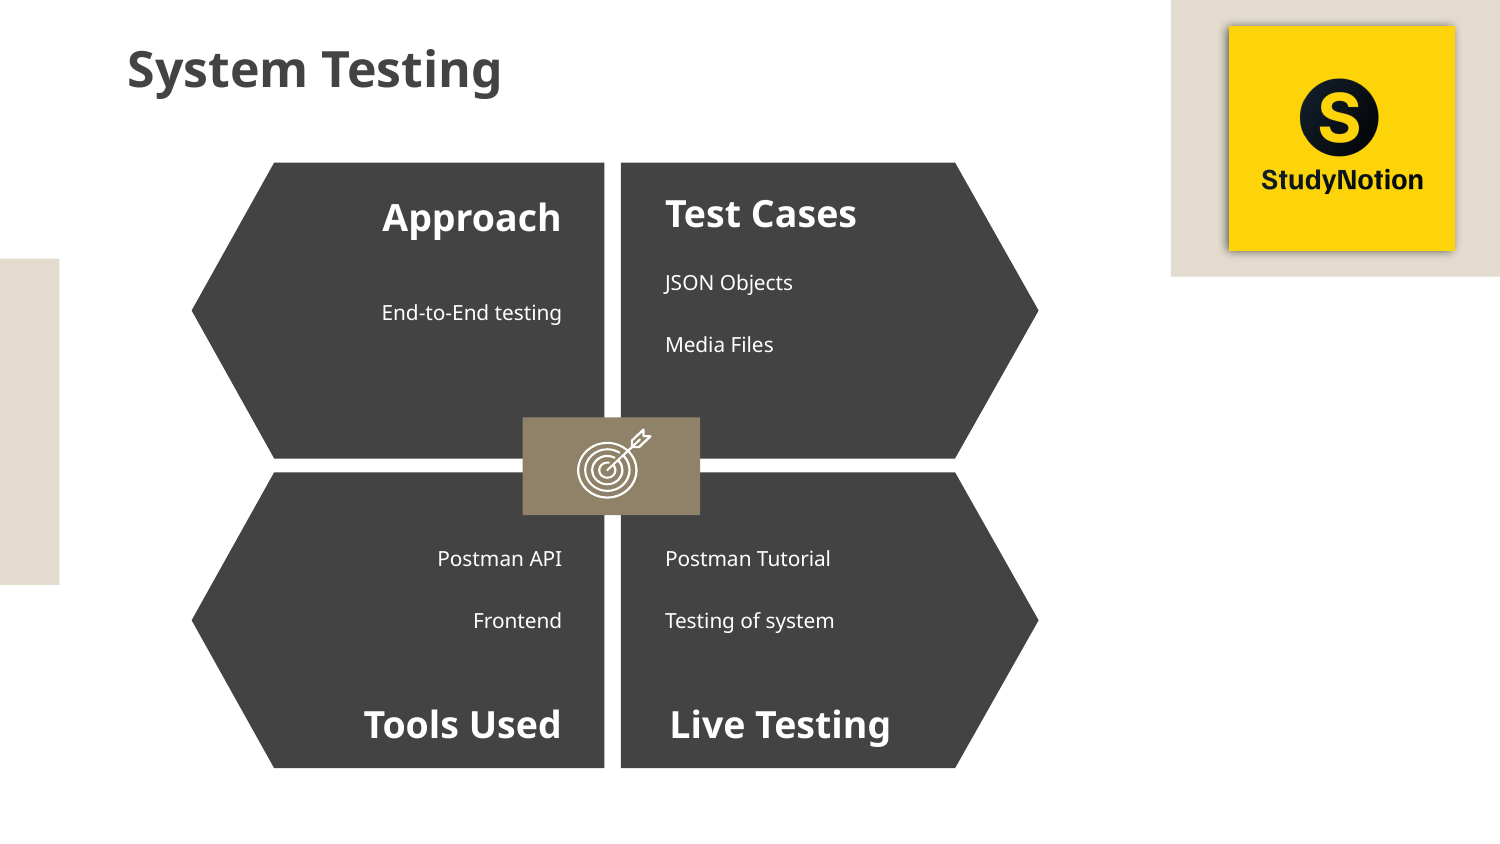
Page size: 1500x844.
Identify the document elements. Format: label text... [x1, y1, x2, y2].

text_box [1170, 0, 1500, 277]
text_box [191, 472, 605, 769]
text_box [620, 162, 1039, 459]
text_box [577, 428, 652, 499]
text_box [191, 162, 605, 459]
title Approach [311, 178, 578, 251]
subtitle Postman Tutorial Testing of system [649, 527, 916, 669]
text_box [0, 258, 60, 585]
text_box [620, 472, 1039, 769]
title Tools Used [303, 685, 577, 758]
picture [1229, 25, 1455, 251]
subtitle Postman API Frontend [311, 527, 578, 669]
subtitle End-to-End testing [311, 280, 578, 349]
subtitle JSON Objects Media Files [649, 250, 916, 393]
title Test Cases [649, 174, 937, 247]
title Live Testing [654, 685, 959, 758]
text_box [522, 417, 701, 516]
title System Testing [112, 22, 527, 102]
